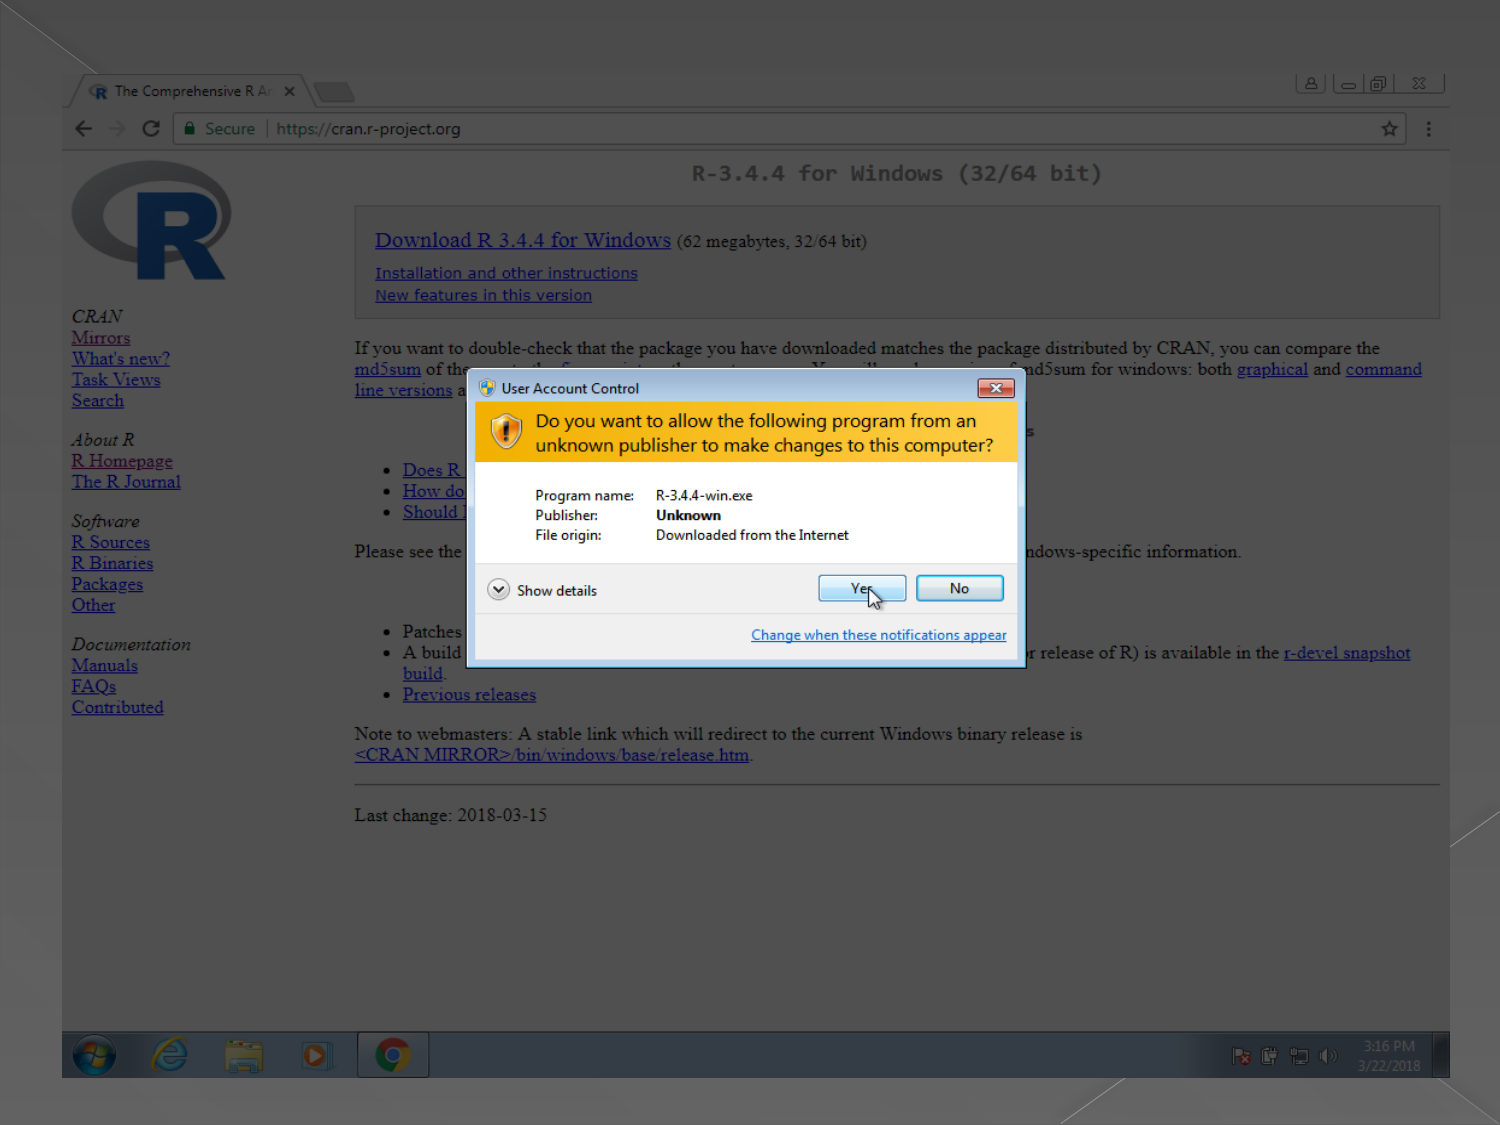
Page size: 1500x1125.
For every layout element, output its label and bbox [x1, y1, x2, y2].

picture [62, 74, 1451, 1079]
